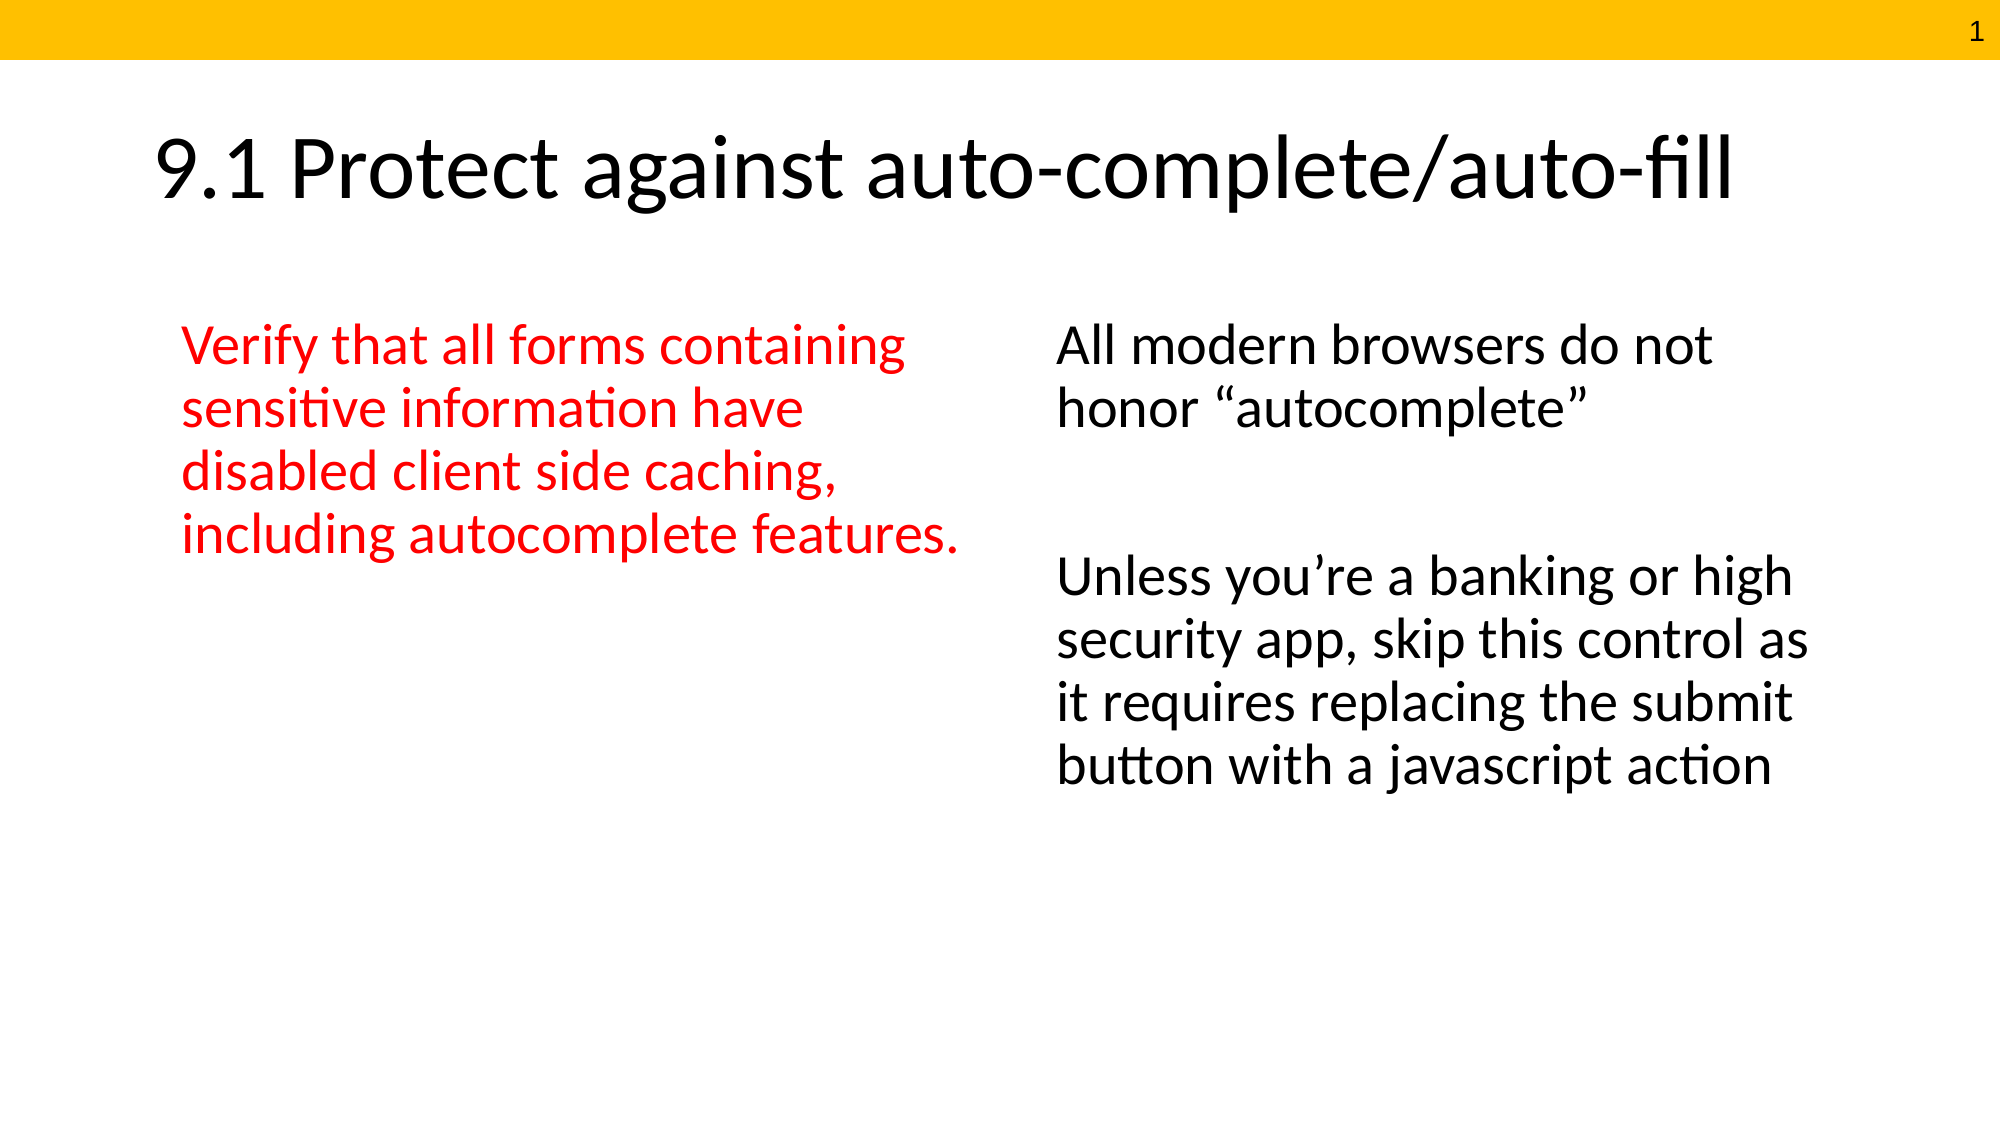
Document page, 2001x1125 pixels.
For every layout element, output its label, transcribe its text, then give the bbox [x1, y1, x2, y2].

title 9.1 Protect against auto-complete/auto-fill [137, 59, 1863, 278]
list All modern browsers do not honor “autocomplete” Unless you’re a banking or high security app, skip this control as it requires replacing the submit button with a javascript action [1012, 299, 1863, 1014]
list Verify that all forms containing sensitive information have disabled client side caching, including autocomplete features. [137, 299, 988, 1014]
